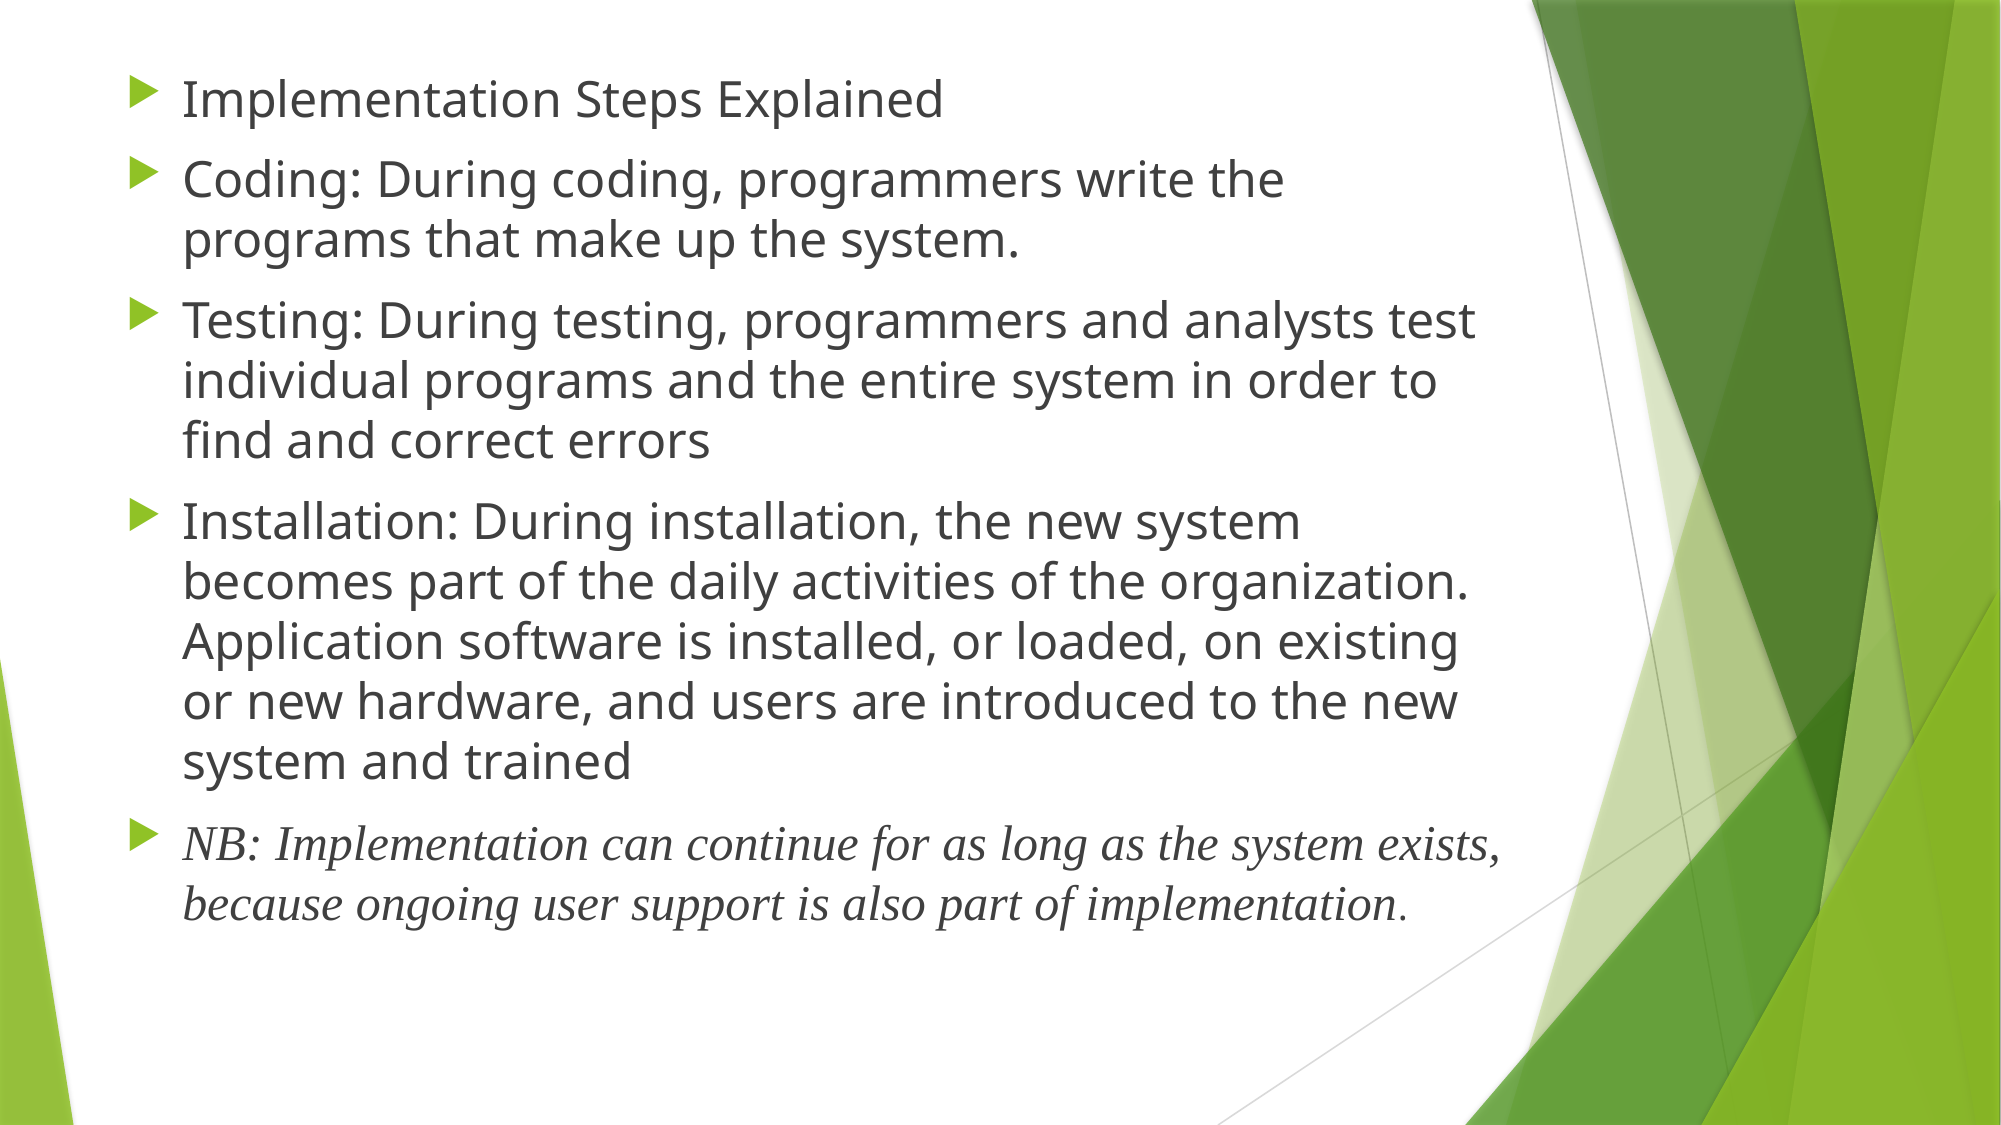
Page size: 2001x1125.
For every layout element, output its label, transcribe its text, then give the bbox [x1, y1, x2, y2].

list Implementation Steps Explained Coding: During coding, programmers write the programs that make up the system. Testing: During testing, programmers and analysts test individual programs and the entire system in order to find and correct errors Installation: During installation, the new system becomes part of the daily activities of the organization. Application software is installed, or loaded, on existing or new hardware, and users are introduced to the new system and trained NB: Implementation can continue for as long as the system exists, because ongoing user support is also part of implementation. [111, 59, 1522, 992]
